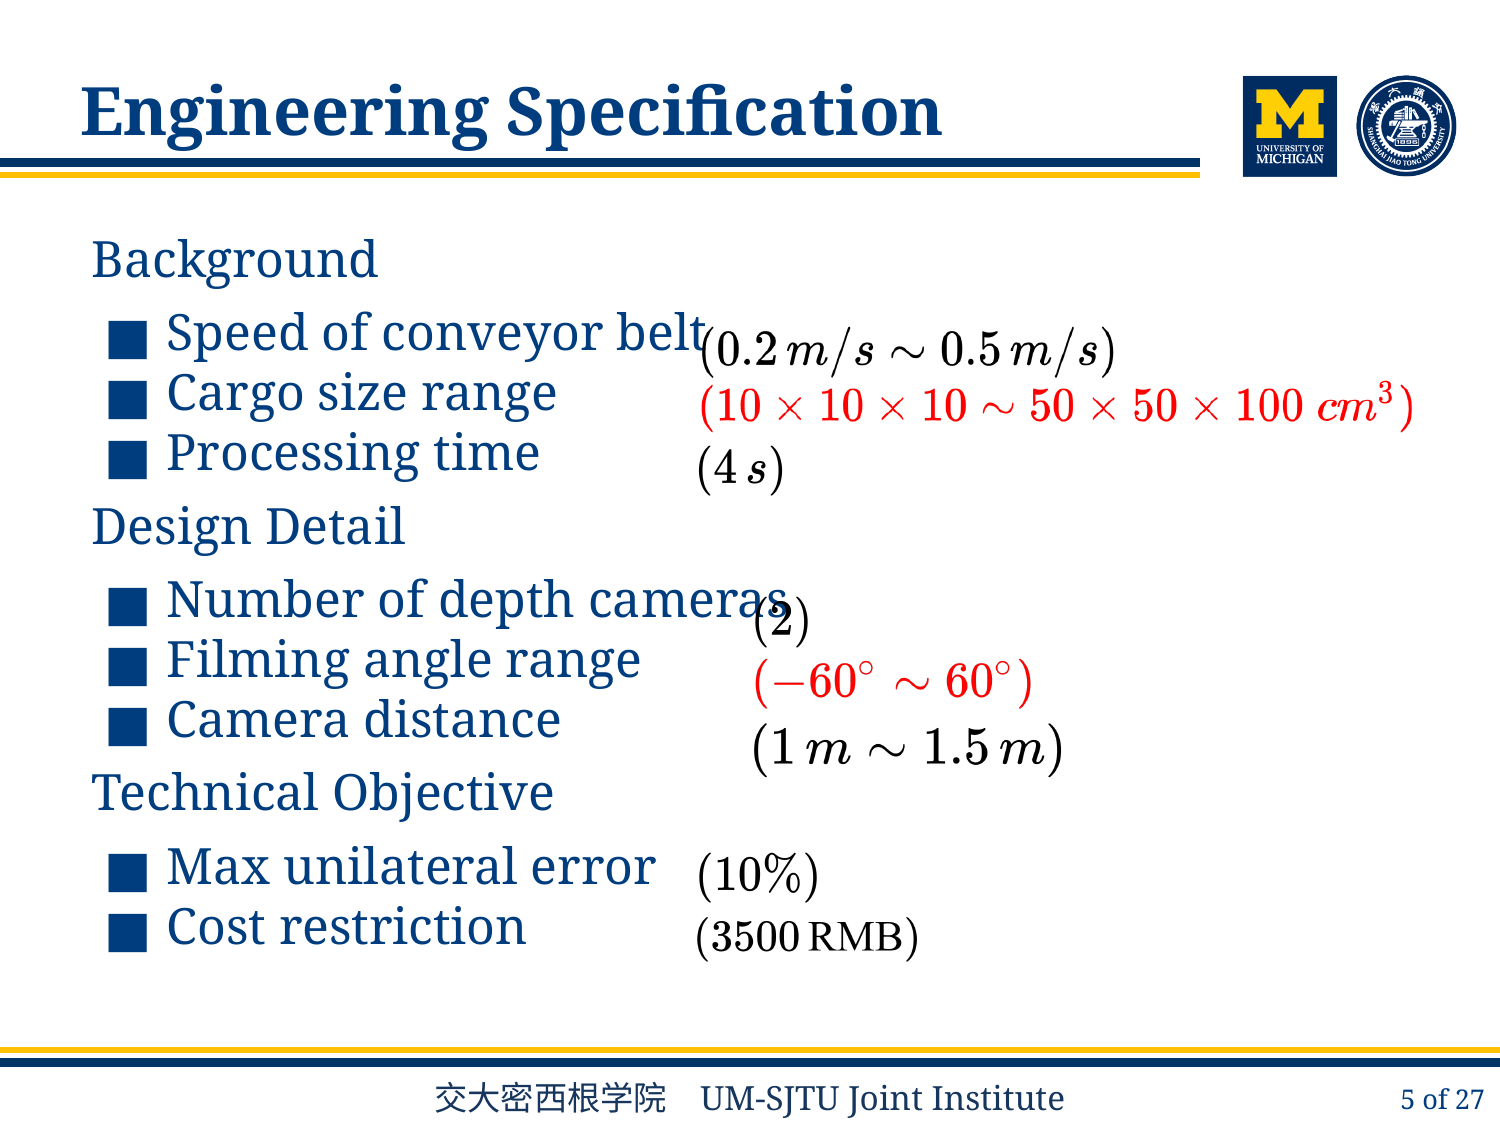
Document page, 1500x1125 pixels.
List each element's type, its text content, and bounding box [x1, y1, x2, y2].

picture [748, 720, 1066, 781]
slide_number ‹#› of 27 [1363, 1074, 1500, 1125]
title Engineering Specification [64, 56, 1247, 161]
picture [749, 654, 1036, 714]
picture [1228, 68, 1463, 182]
picture [693, 848, 921, 968]
list Background Speed of conveyor belt Cargo size range Processing time Design Detail Number of depth cameras Filming angle range Camera distance Technical Objective Max unilateral error Cost restriction [76, 219, 1427, 1025]
picture [749, 592, 814, 653]
picture [690, 322, 1422, 438]
picture [693, 441, 789, 502]
